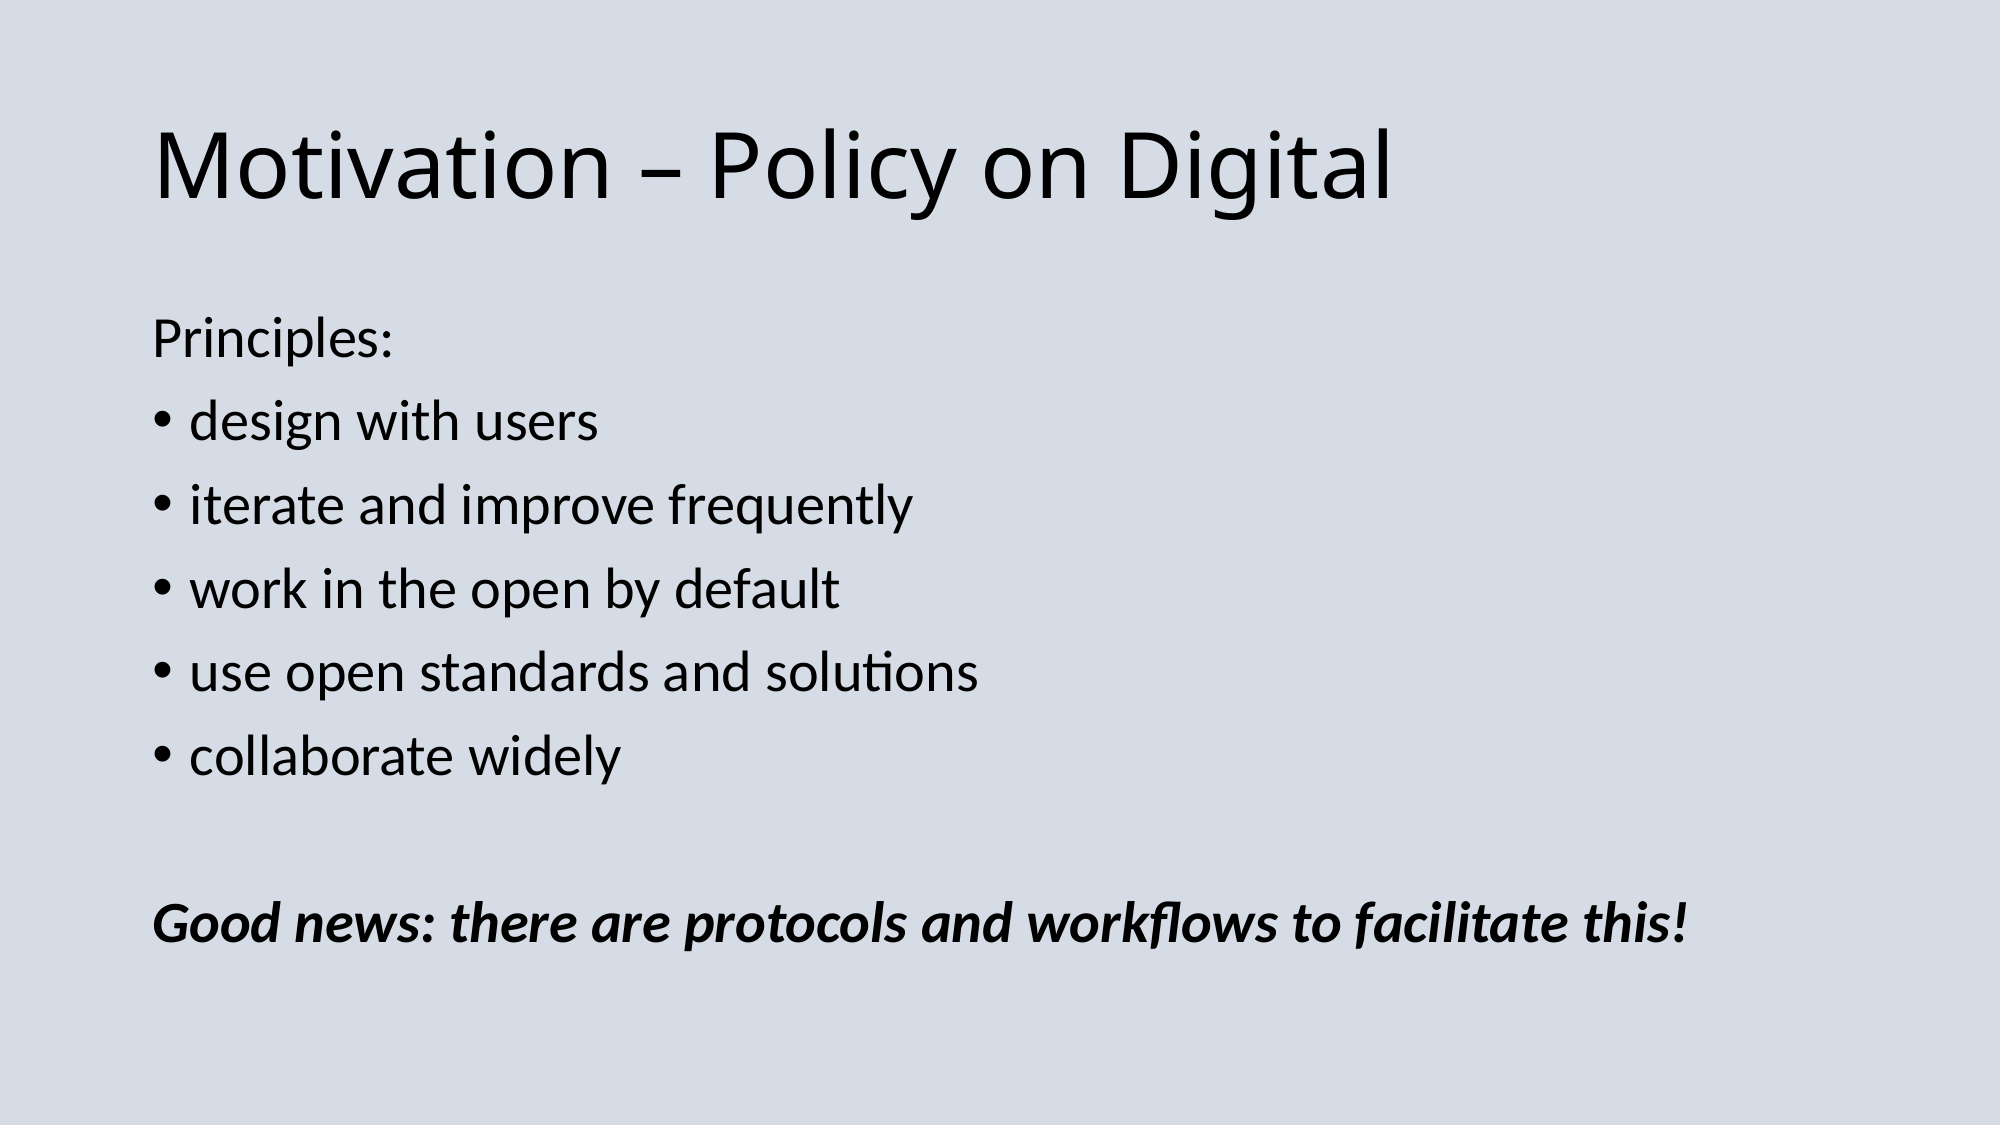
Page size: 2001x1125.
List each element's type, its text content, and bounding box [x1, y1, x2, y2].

list Principles: design with users iterate and improve frequently work in the open by default use open standards and solutions collaborate widely Good news: there are protocols and workflows to facilitate this! [137, 299, 1863, 1014]
title Motivation – Policy on Digital [137, 59, 1863, 278]
